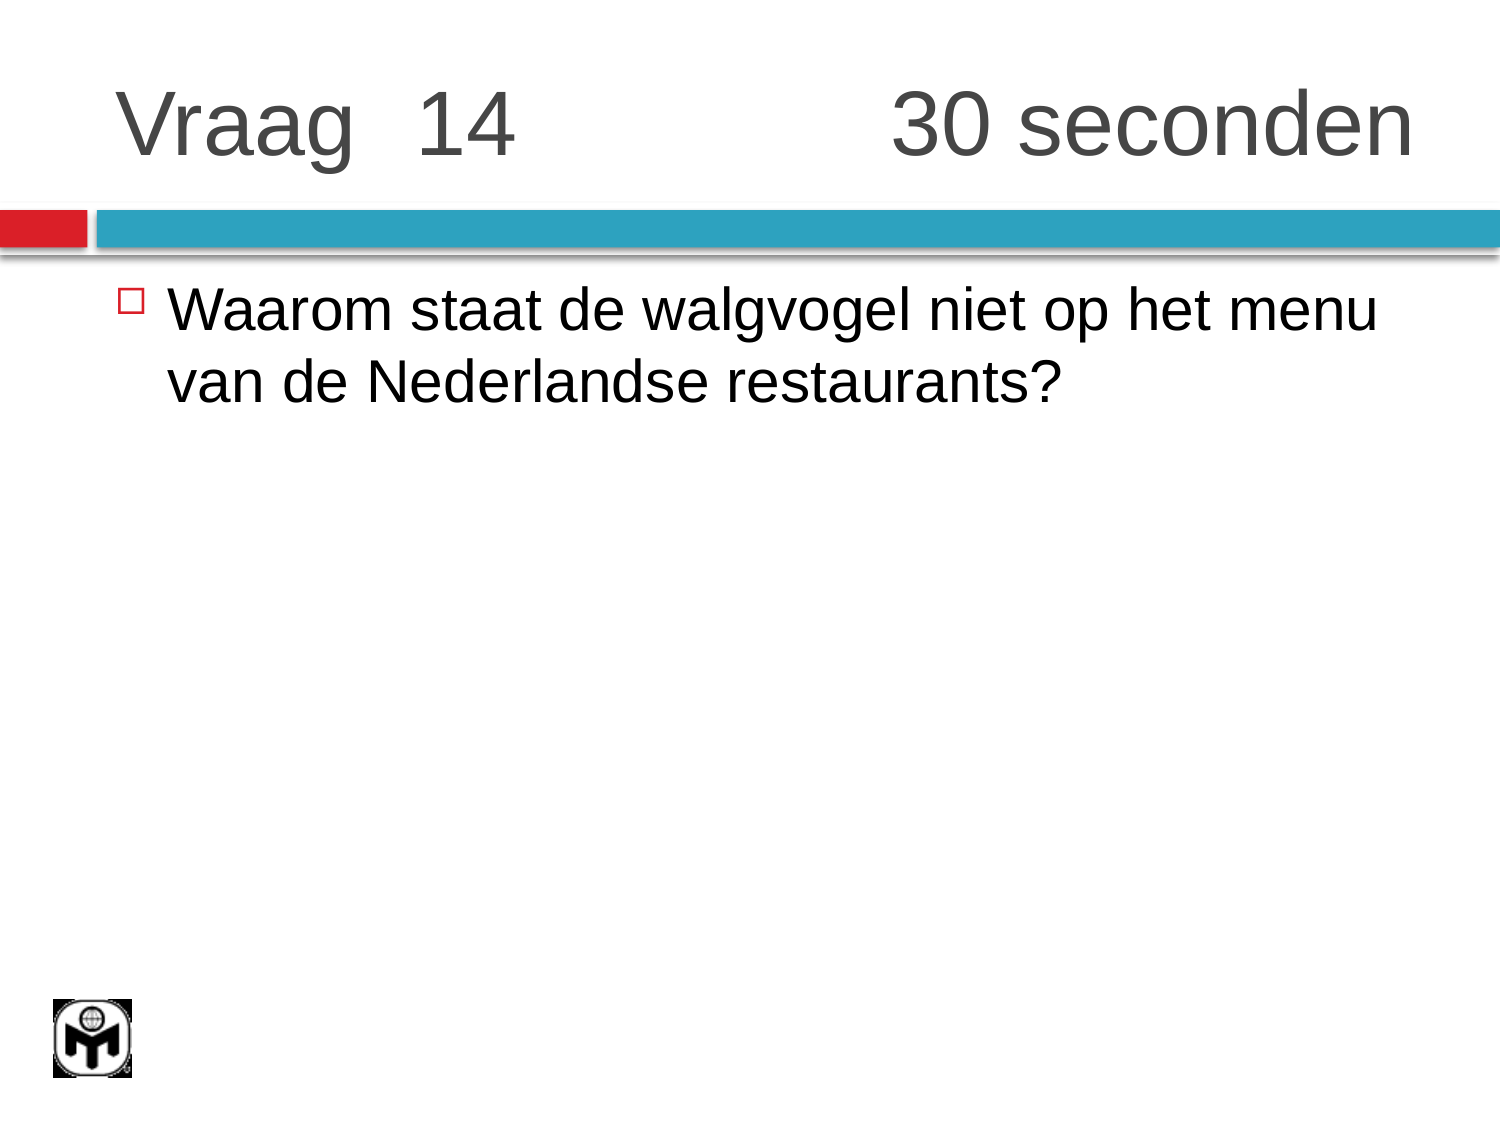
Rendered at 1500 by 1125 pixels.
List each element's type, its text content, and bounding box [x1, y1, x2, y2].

picture [52, 999, 132, 1078]
title Vraag 14 30 seconden [100, 37, 1438, 200]
list Waarom staat de walgvogel niet op het menu van de Nederlandse restaurants? [100, 262, 1438, 1000]
